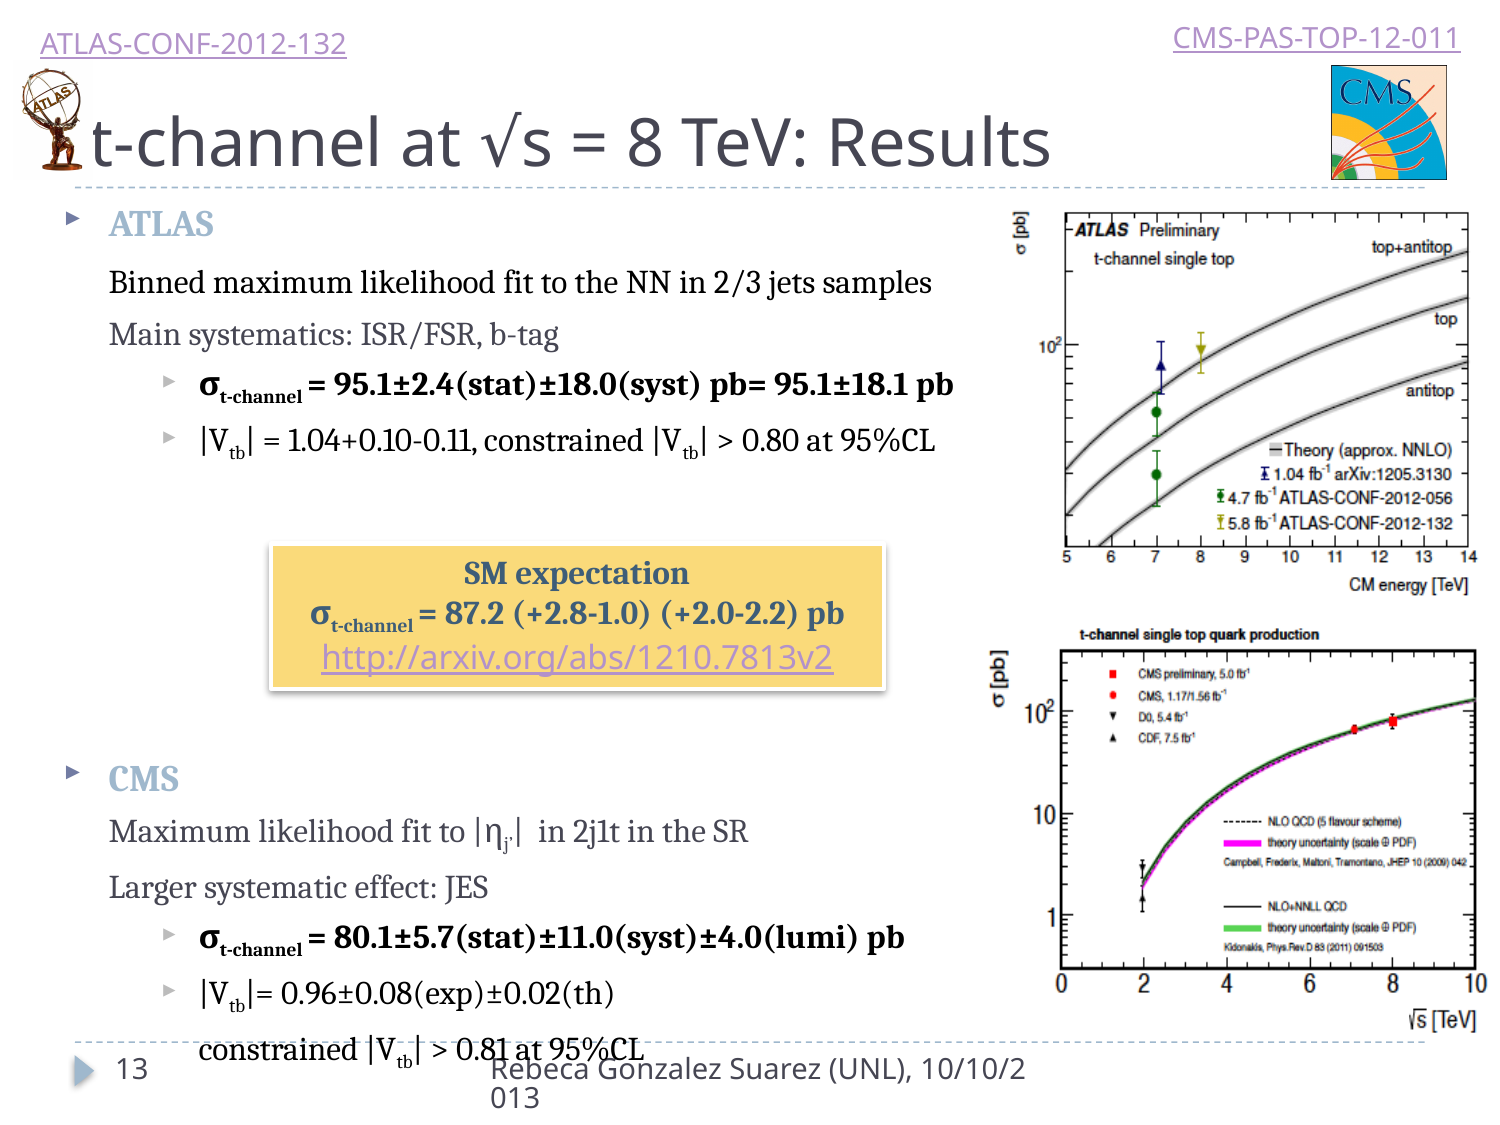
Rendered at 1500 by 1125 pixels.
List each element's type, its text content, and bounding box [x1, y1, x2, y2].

picture [1368, 81, 1380, 103]
slide_number 13 [100, 1042, 426, 1103]
list ATLAS Binned maximum likelihood fit to the NN in 2/3 jets samples Main systematics: ISR/FSR, b-tag σt-channel = 95.1±2.4(stat)±18.0(syst) pb= 95.1±18.1 pb |Vtb| = 1.04+0.10-0.11, constrained |Vtb| > 0.80 at 95%CL CMS Maximum likelihood fit to |ηj’| in 2j1t in the SR Larger systematic effect: JES σt-channel = 80.1±5.7(stat)±11.0(syst)±4.0(lumi) pb |Vtb|= 0.96±0.08(exp)±0.02(th) constrained |Vtb| > 0.81 at 95%CL [48, 191, 1044, 1002]
picture [1331, 64, 1447, 180]
picture [12, 60, 93, 181]
text_box SM expectation σt-channel = 87.2 (+2.8-1.0) (+2.0-2.2) pb http://arxiv.org/abs/1210.7813v2 [269, 541, 886, 691]
picture [1341, 81, 1349, 103]
footer Rebeca Gonzalez Suarez (UNL), 10/10/2013 [475, 1042, 1051, 1103]
title t-channel at √s = 8 TeV: Results [97, 24, 1330, 188]
text_box ATLAS-CONF-2012-132 [25, 18, 362, 73]
text_box CMS-PAS-TOP-12-011 [1158, 12, 1477, 67]
picture [1422, 133, 1431, 144]
picture [982, 193, 1494, 1041]
